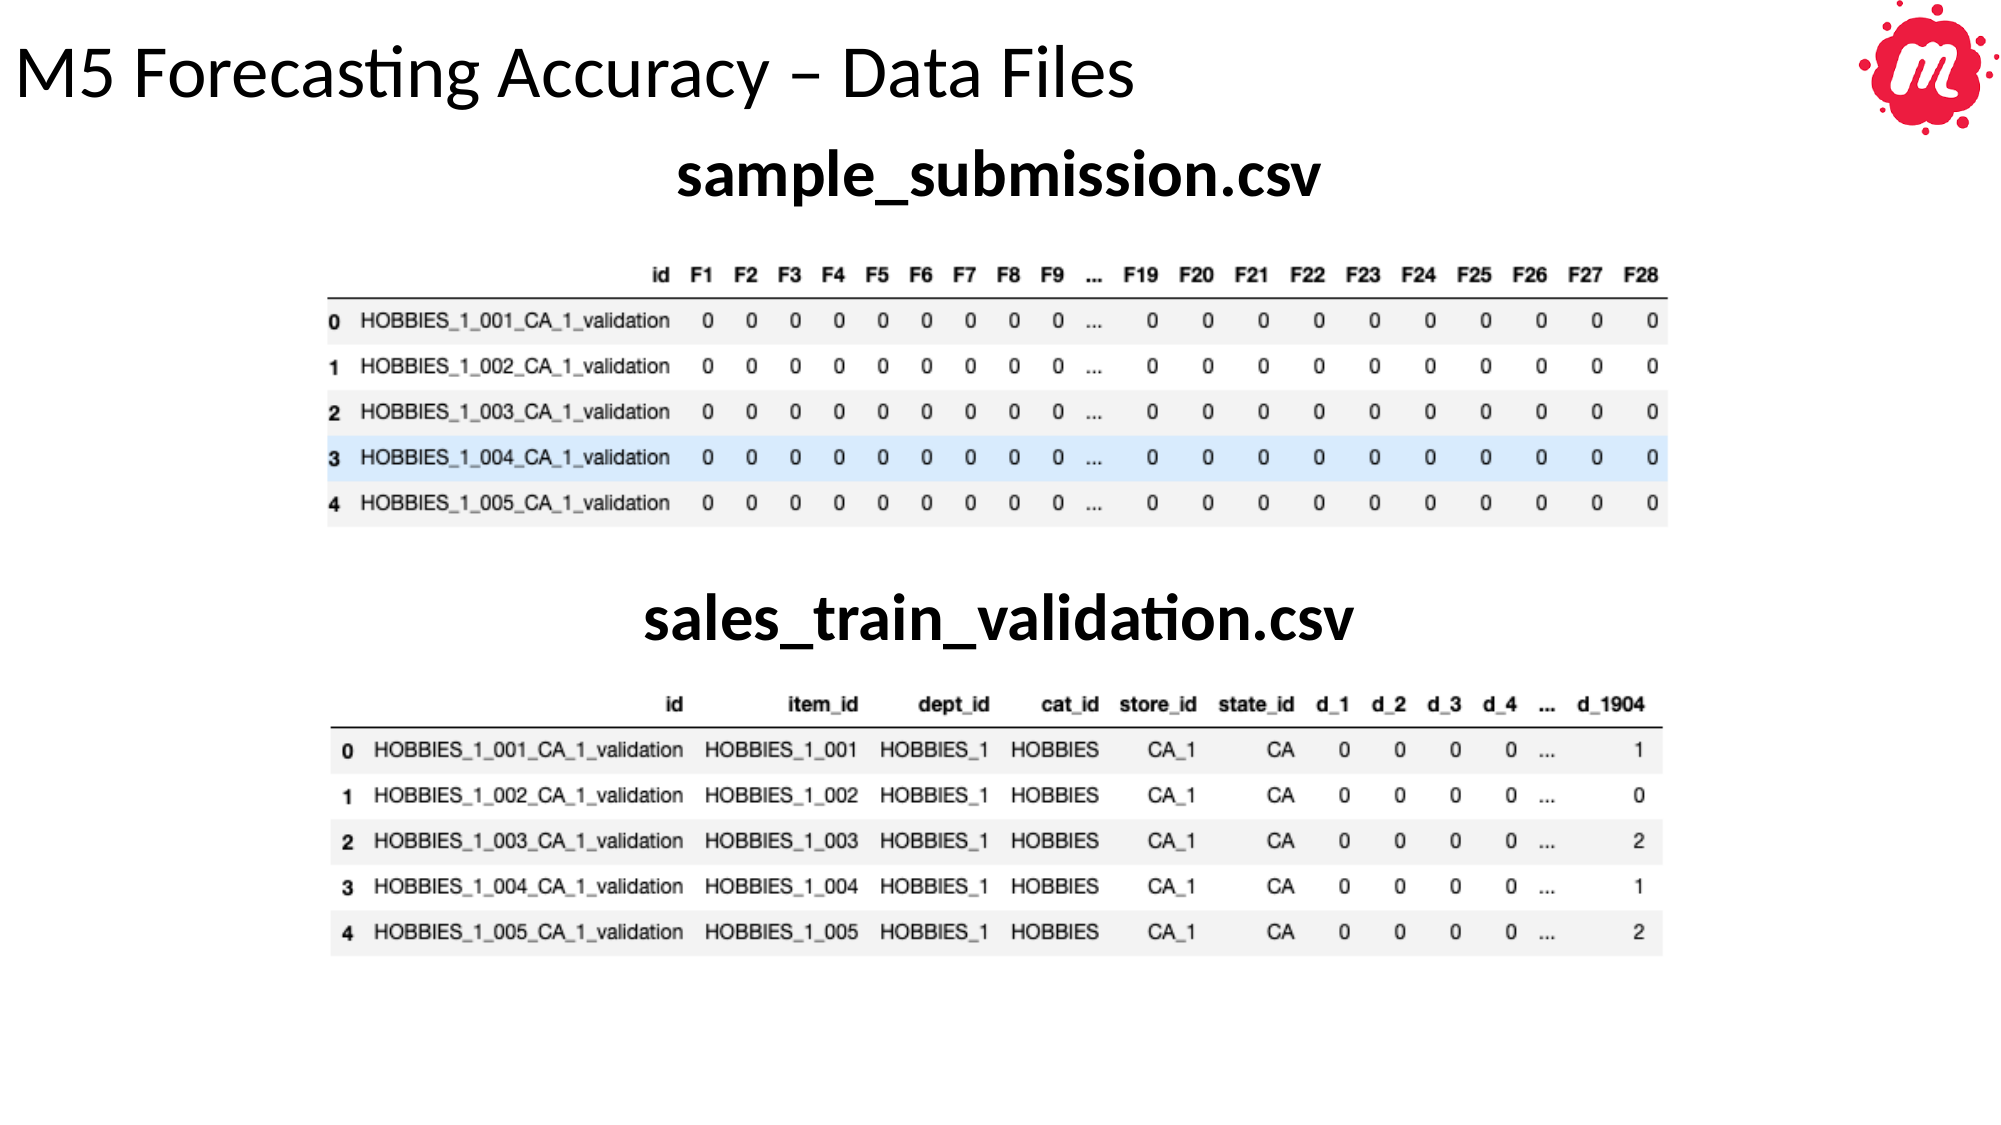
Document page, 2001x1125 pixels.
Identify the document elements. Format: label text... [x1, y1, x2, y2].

text_box sample_submission.csv [656, 122, 1344, 218]
text_box M5 Forecasting Accuracy – Data Files [0, 14, 1840, 120]
picture [1858, 0, 2000, 136]
text_box sales_train_validation.csv [581, 566, 1419, 662]
picture [315, 258, 1685, 542]
picture [315, 683, 1685, 967]
